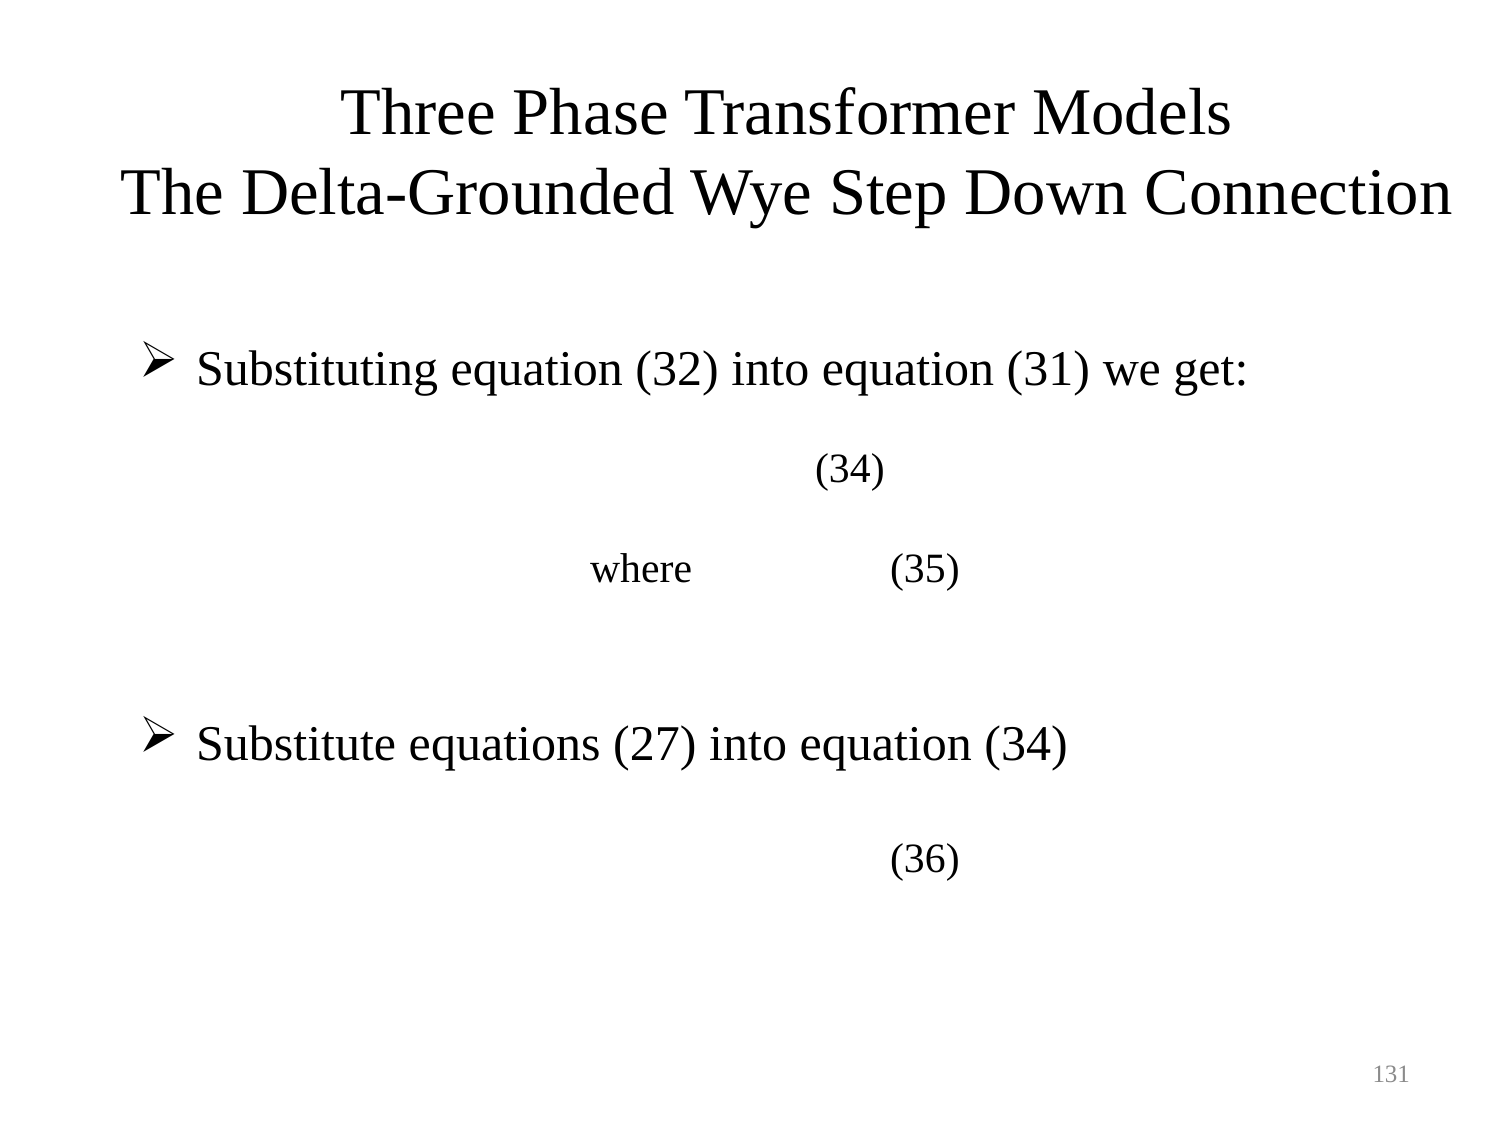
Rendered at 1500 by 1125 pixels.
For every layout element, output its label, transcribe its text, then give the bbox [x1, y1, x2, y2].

text_box Three Phase Transformer Models The Delta-Grounded Wye Step Down Connection [0, 60, 1500, 236]
slide_number 131 [1074, 1042, 1425, 1103]
